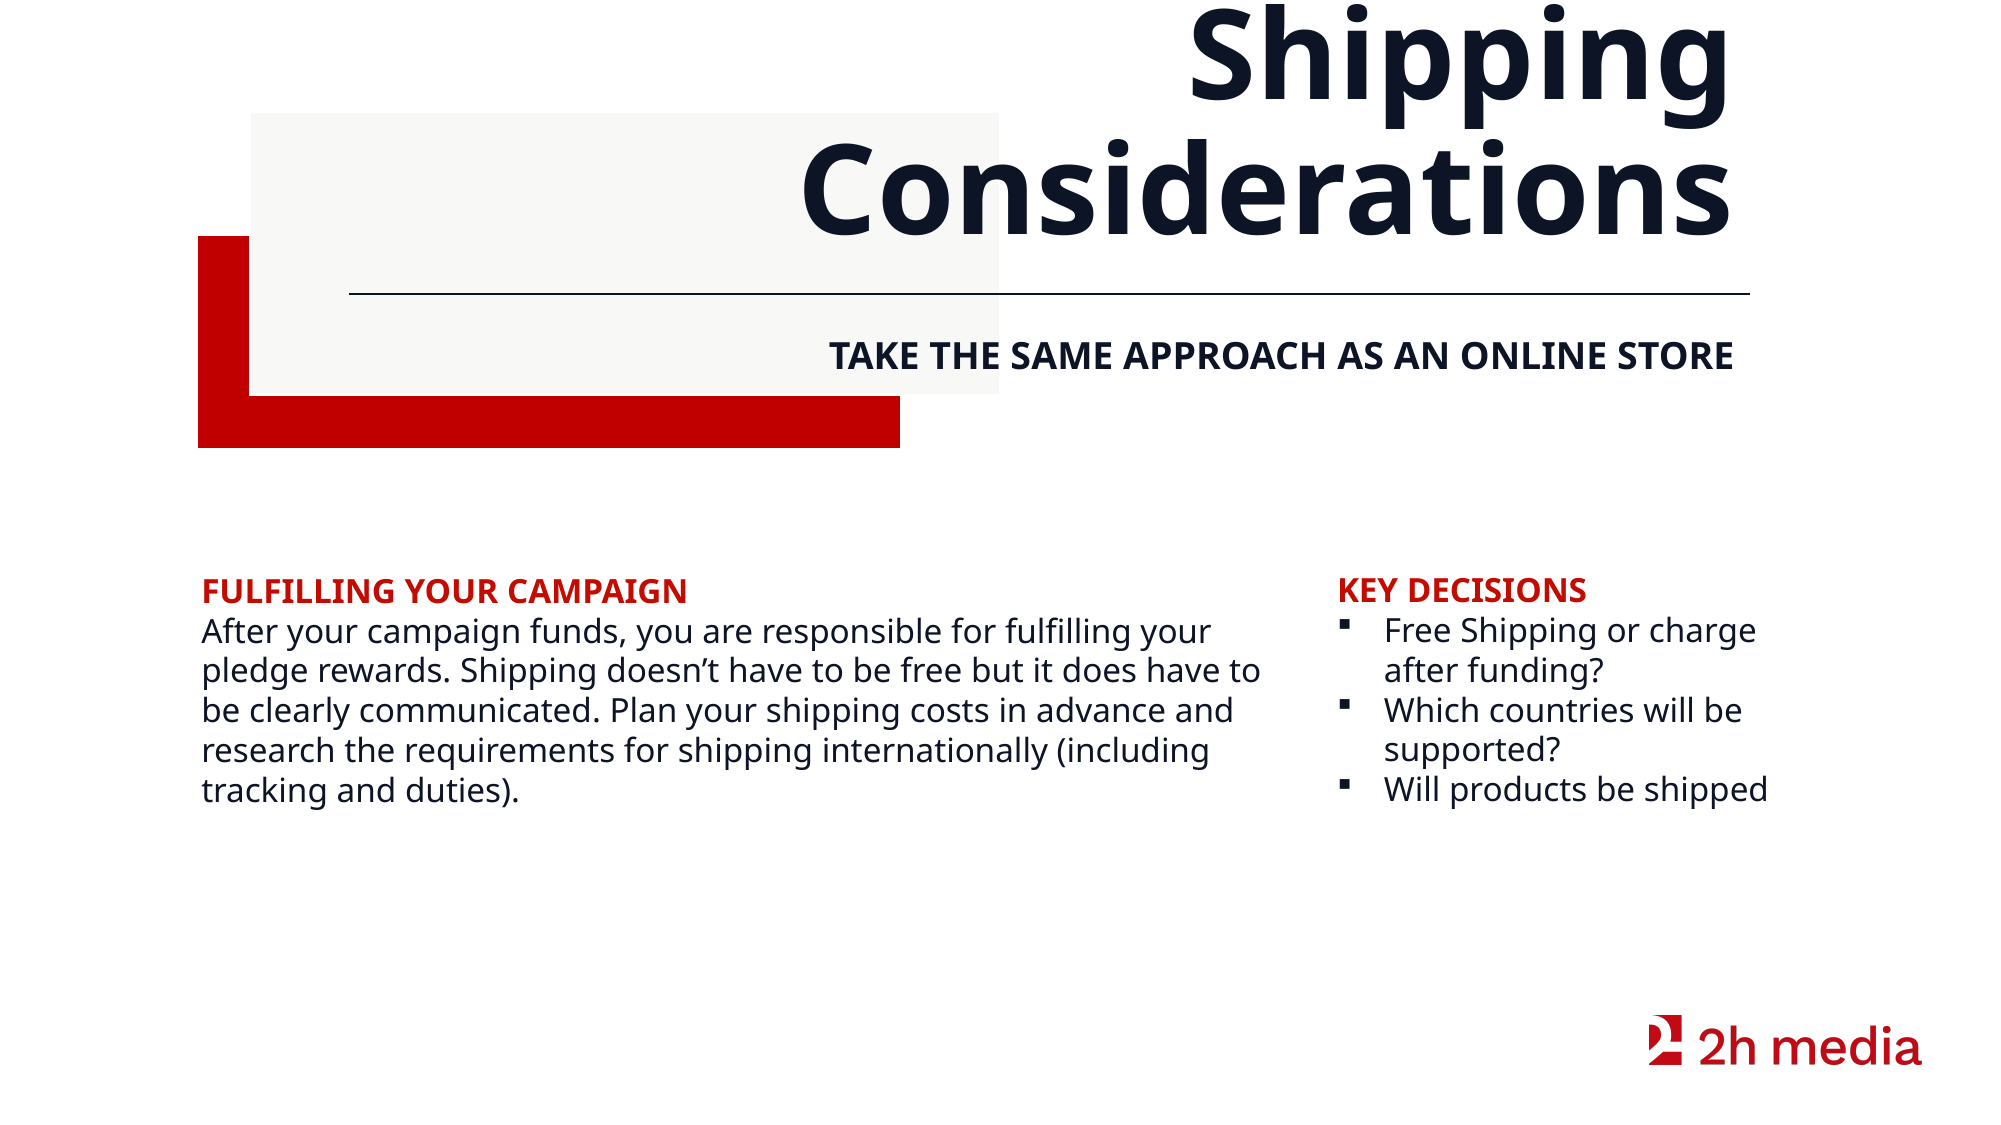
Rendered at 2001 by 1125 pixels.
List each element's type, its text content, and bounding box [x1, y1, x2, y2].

picture [1649, 1015, 1922, 1065]
text_box Key Decisions Free Shipping or charge after funding? Which countries will be supported? Will products be shipped [1322, 561, 1814, 856]
text_box Fulfilling your campaign After your campaign funds, you are responsible for fulfilling your pledge rewards. Shipping doesn’t have to be free but it does have to be clearly communicated. Plan your shipping costs in advance and research the requirements for shipping internationally (including tracking and duties). [186, 562, 1288, 857]
text_box Shipping Considerations [249, 110, 1750, 270]
text_box Take the same approach as an online store [249, 330, 1750, 389]
